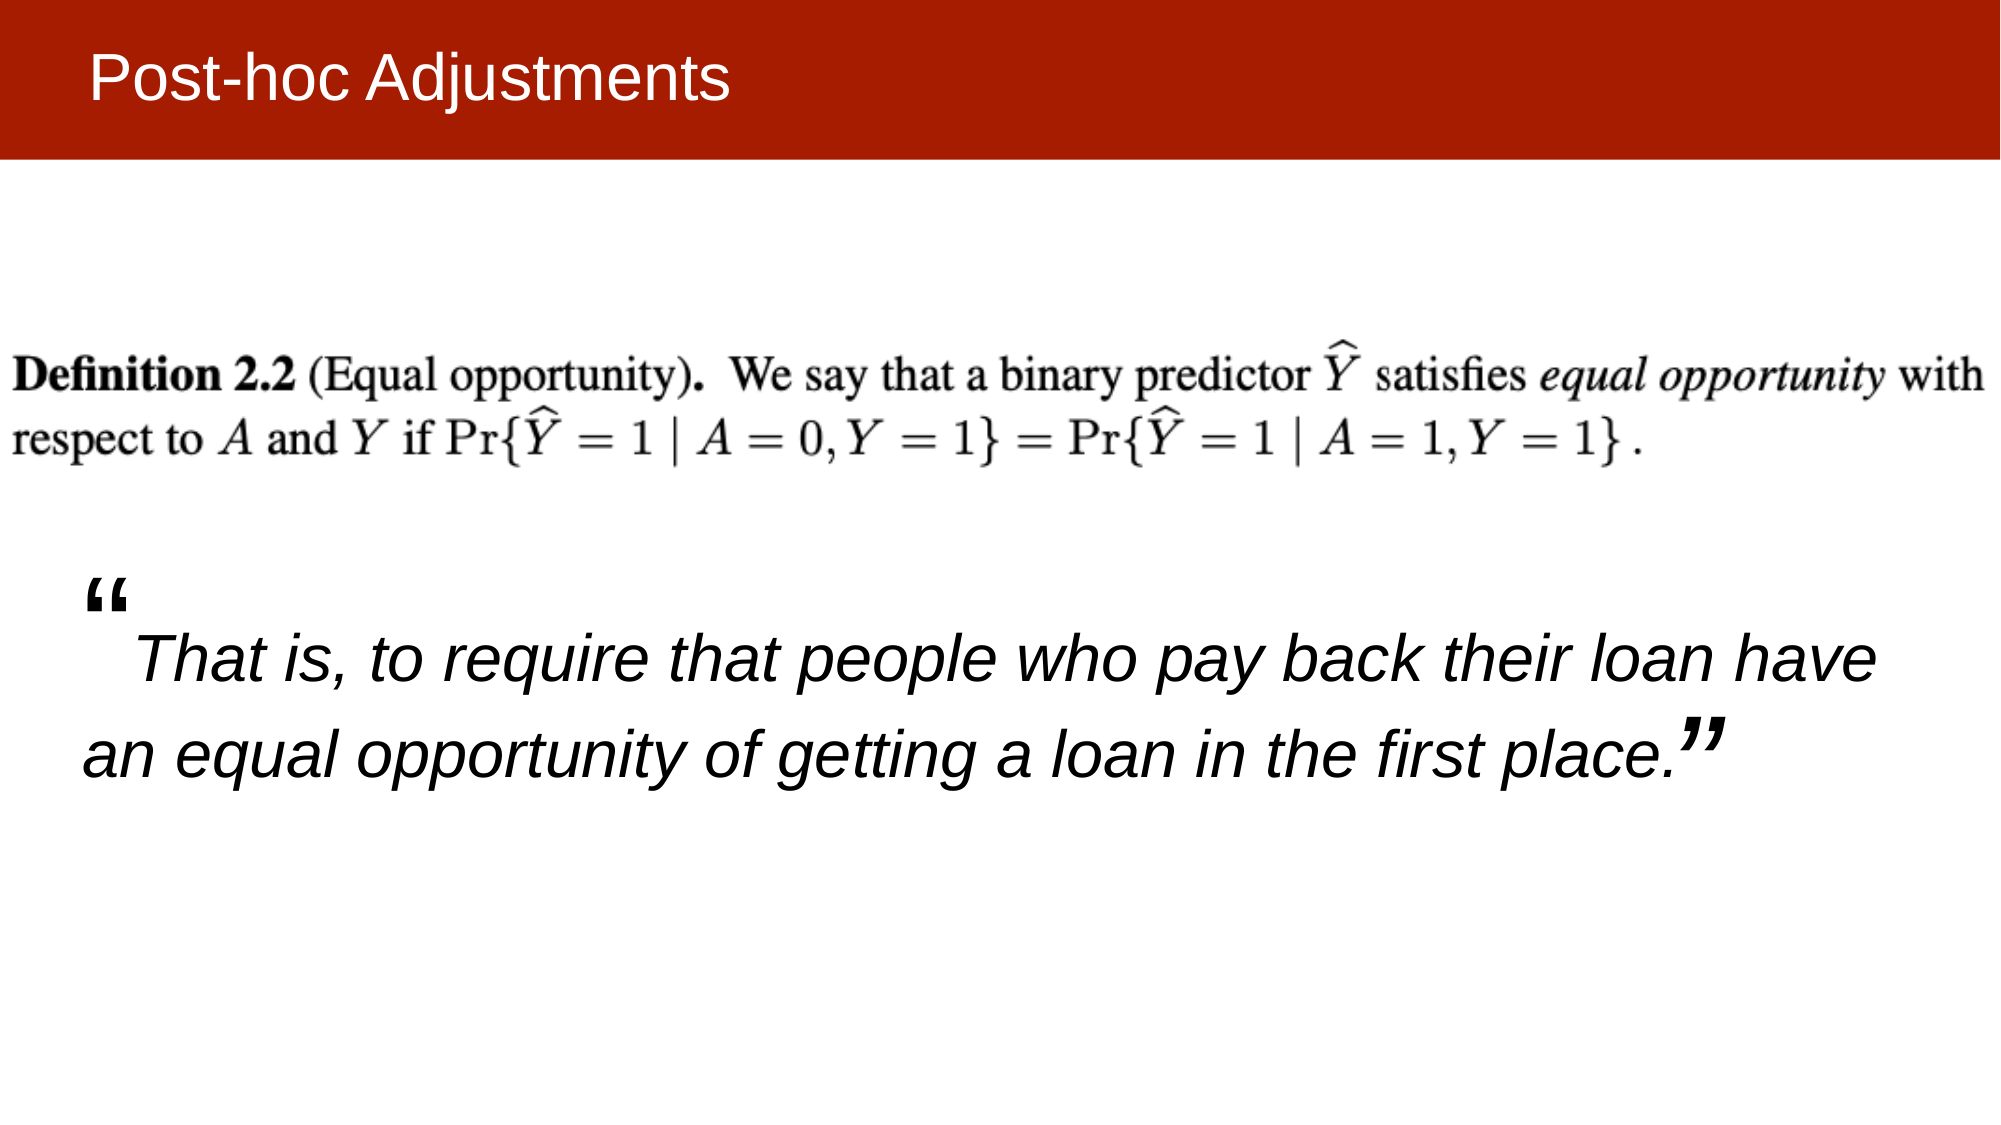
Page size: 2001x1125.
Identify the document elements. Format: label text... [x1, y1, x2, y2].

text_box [67, 523, 1905, 860]
picture [0, 338, 2000, 496]
title Post-hoc Adjustments [68, 14, 1932, 140]
